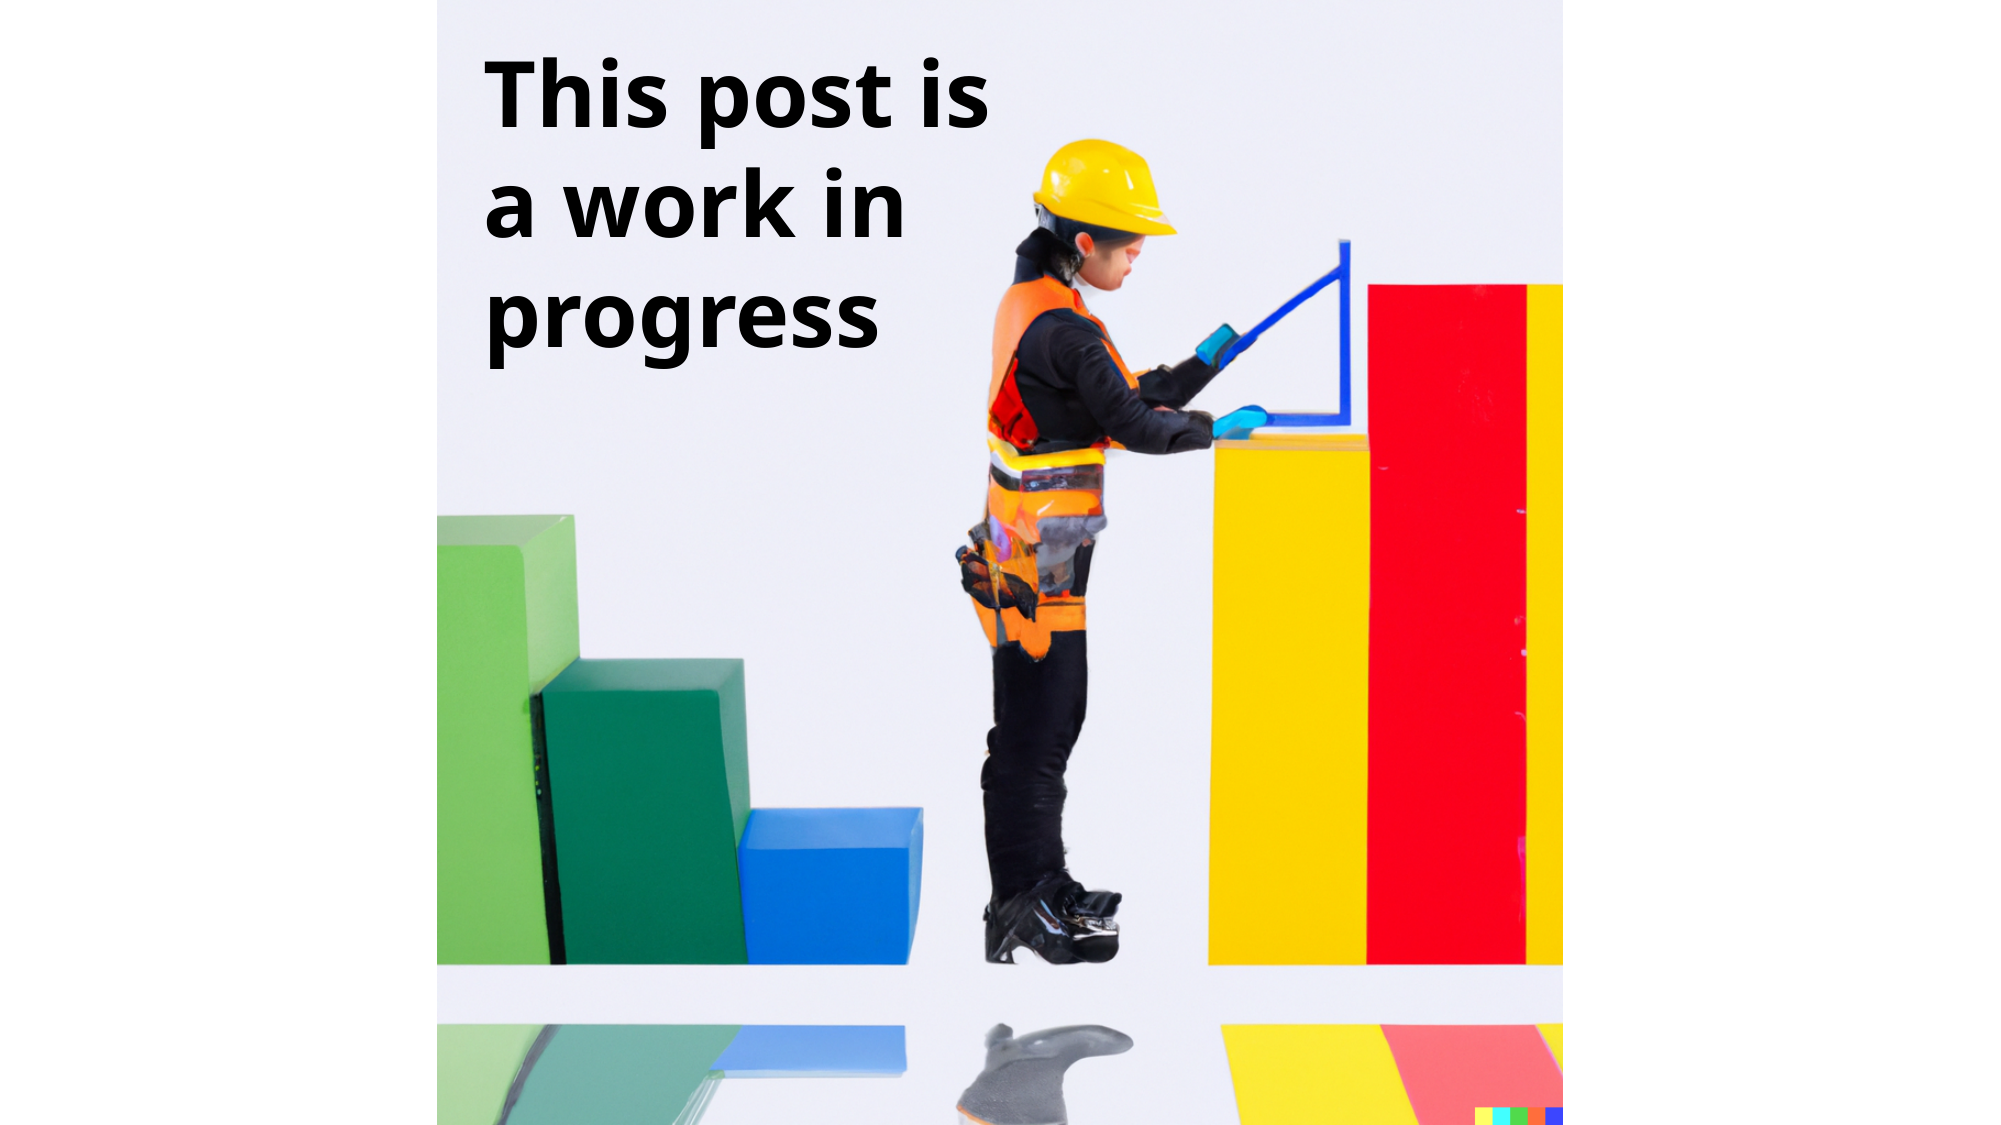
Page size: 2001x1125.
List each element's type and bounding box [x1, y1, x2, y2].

picture [437, 0, 1563, 1125]
